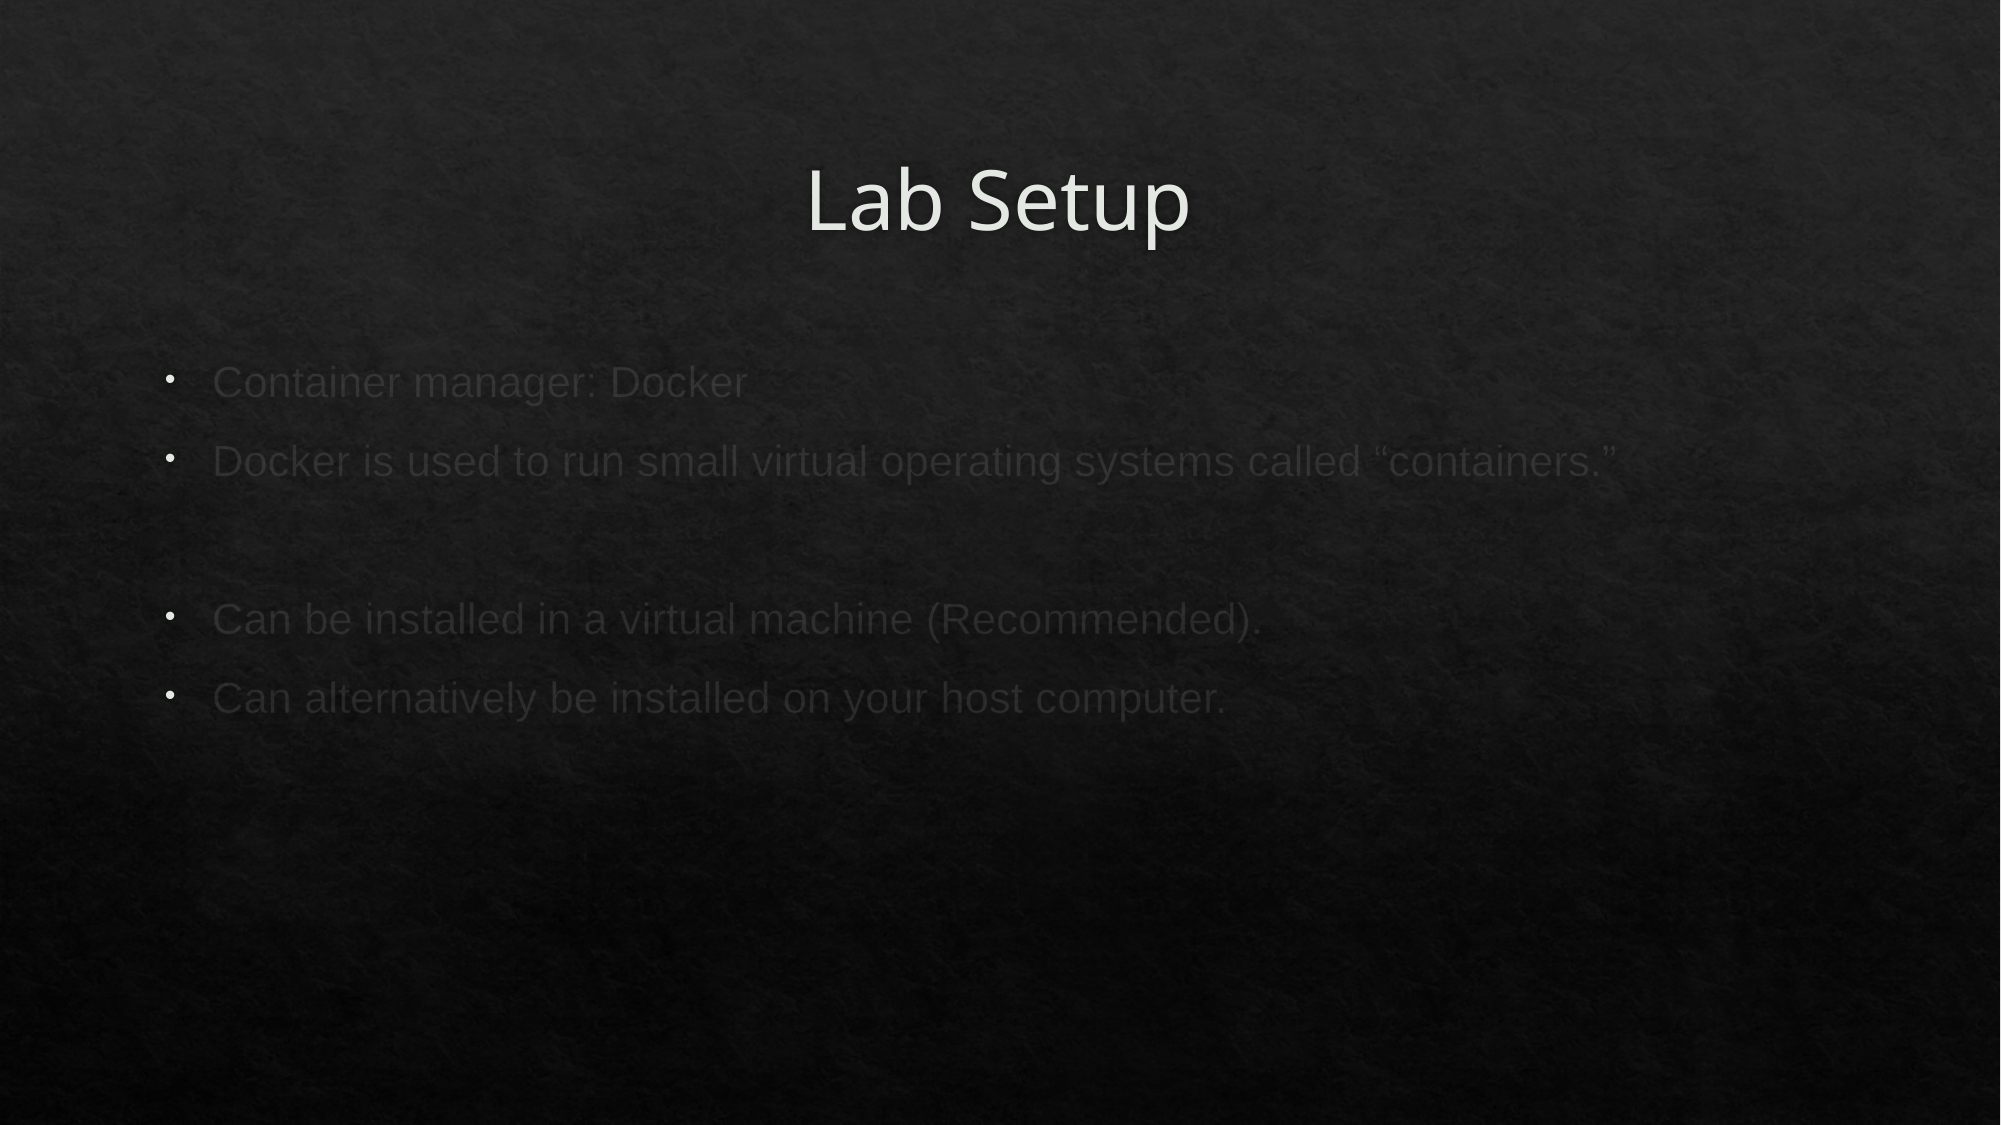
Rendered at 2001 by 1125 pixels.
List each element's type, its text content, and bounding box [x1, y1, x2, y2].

title Lab Setup [149, 99, 1849, 307]
list Container manager: Docker Docker is used to run small virtual operating systems called “containers.” Can be installed in a virtual machine (Recommended). Can alternatively be installed on your host computer. [149, 340, 1849, 950]
